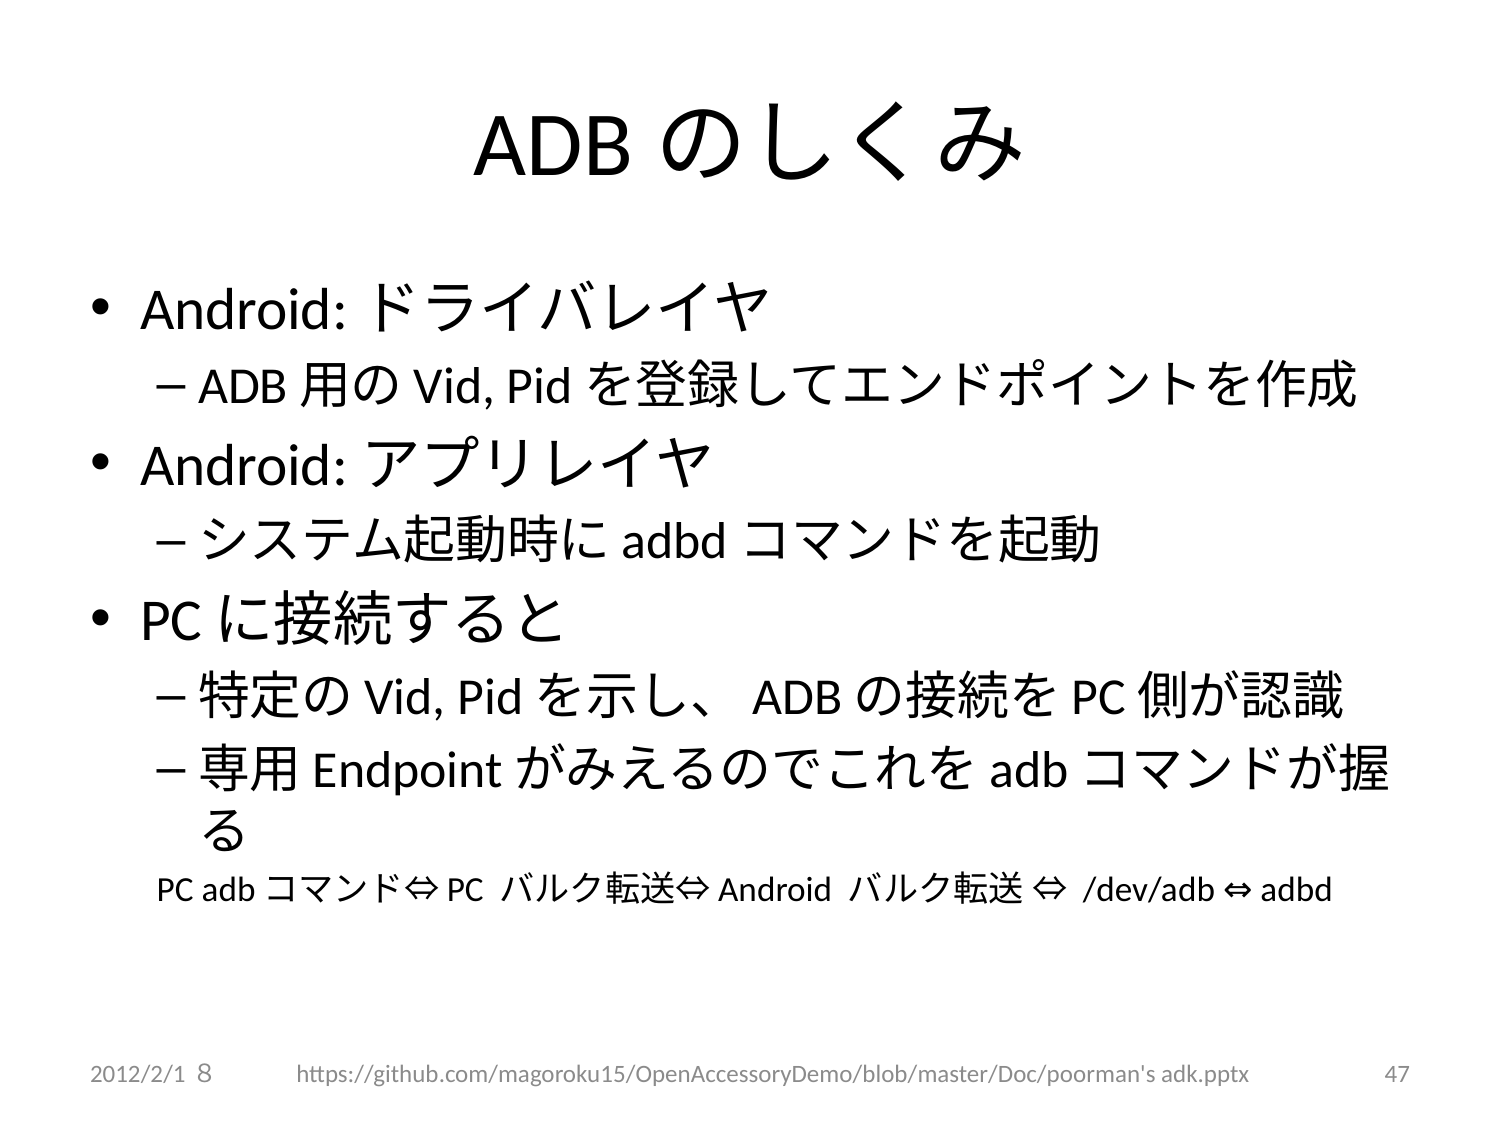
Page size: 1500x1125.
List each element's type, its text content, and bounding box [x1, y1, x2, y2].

title ADBのしくみ [75, 45, 1425, 233]
slide_number 47 [1306, 1042, 1425, 1103]
footer https://github.com/magoroku15/OpenAccessoryDemo/blob/master/Doc/poorman's adk.pptx [242, 1042, 1306, 1103]
list Android:ドライバレイヤ ADB用のVid, Pidを登録してエンドポイントを作成 Android:アプリレイヤ システム起動時にadbdコマンドを起動 PCに接続すると 特定のVid, Pidを示し、ADBの接続をPC側が認識 専用Endpointがみえるのでこれをadbコマンドが握る PC adbコマンド⇔PC バルク転送⇔Android バルク転送 ⇔ /dev/adb ⇔ adbd [75, 262, 1425, 1005]
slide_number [75, 1042, 242, 1103]
